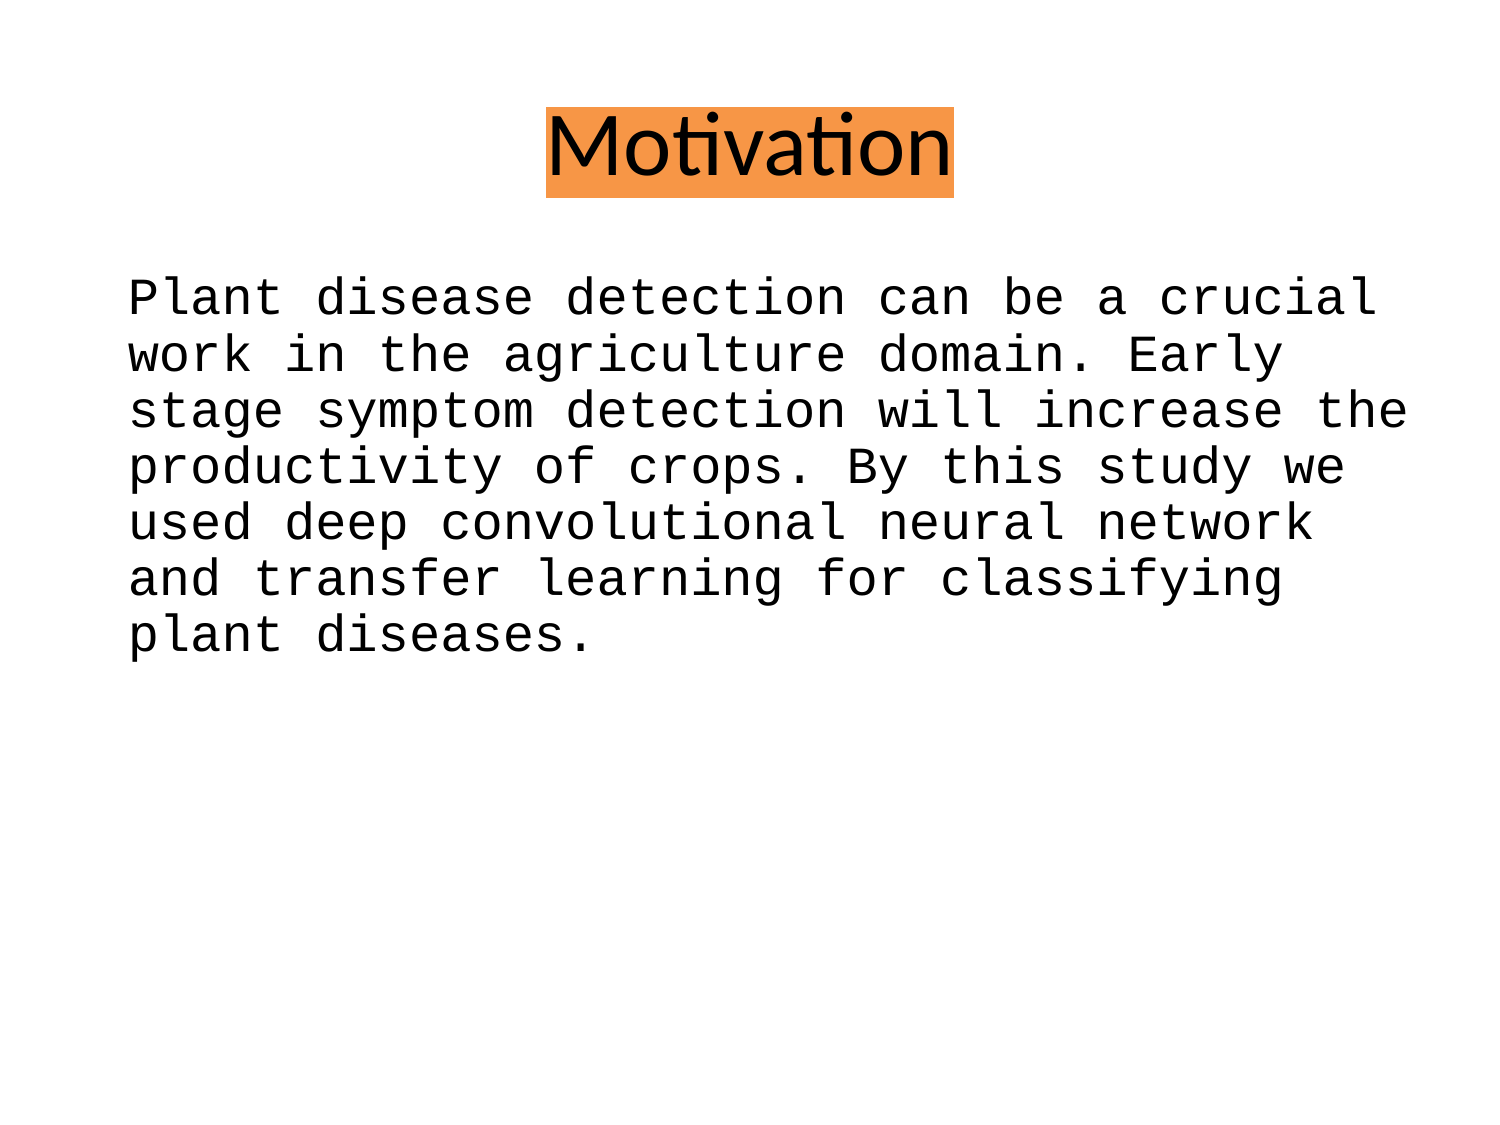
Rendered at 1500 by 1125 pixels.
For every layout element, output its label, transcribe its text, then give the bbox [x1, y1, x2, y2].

list Plant disease detection can be a crucial work in the agriculture domain. Early stage symptom detection will increase the productivity of crops. By this study we used deep convolutional neural network and transfer learning for classifying plant diseases. [37, 262, 1456, 1092]
title Motivation [75, 45, 1425, 233]
